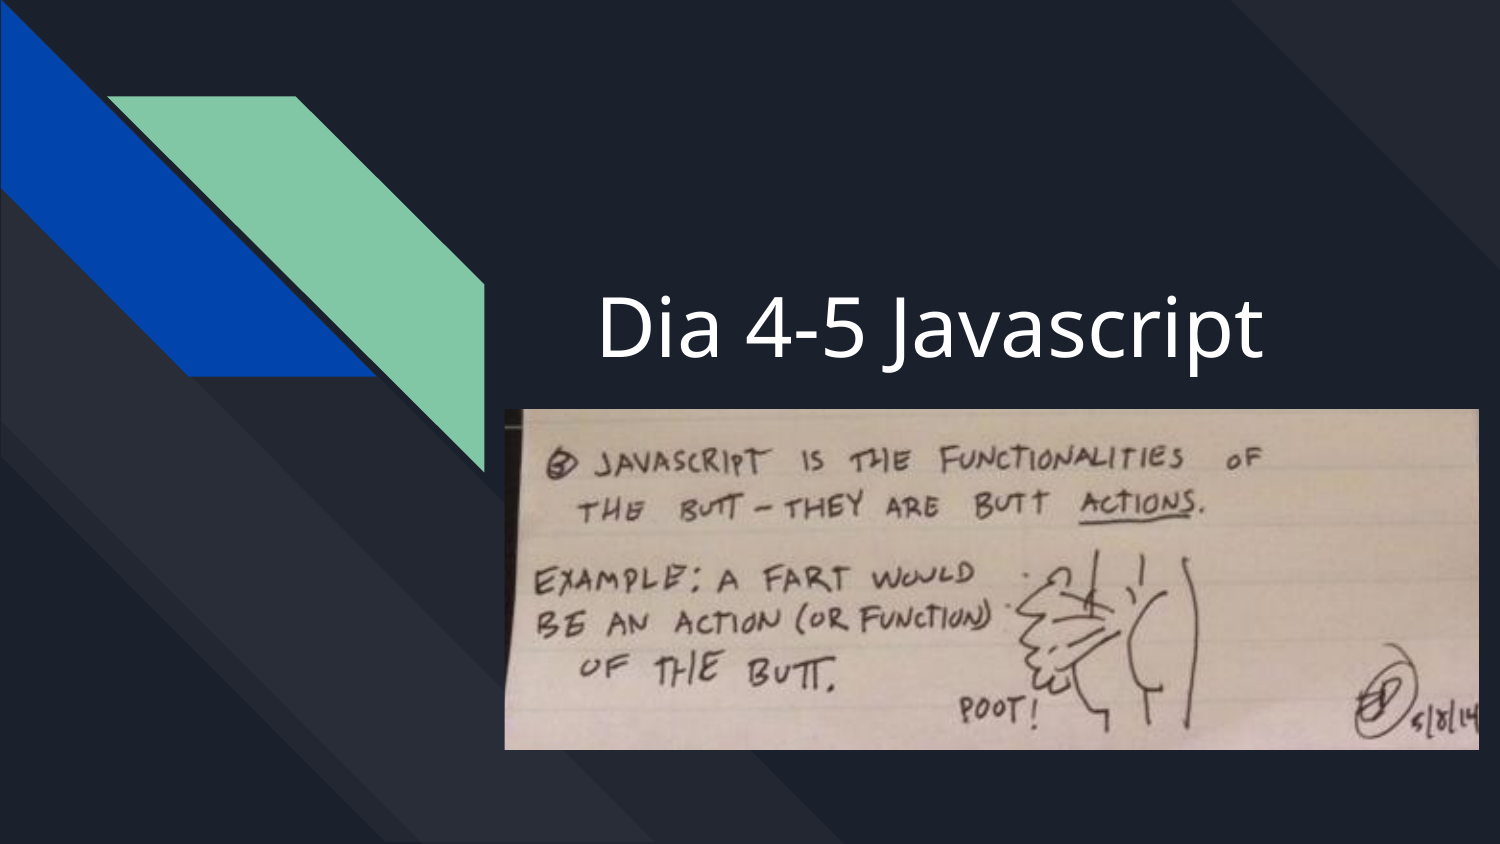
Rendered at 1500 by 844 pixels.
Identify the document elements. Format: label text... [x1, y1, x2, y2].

picture [504, 409, 1480, 751]
title Dia 4-5 Javascript [580, 258, 1404, 408]
